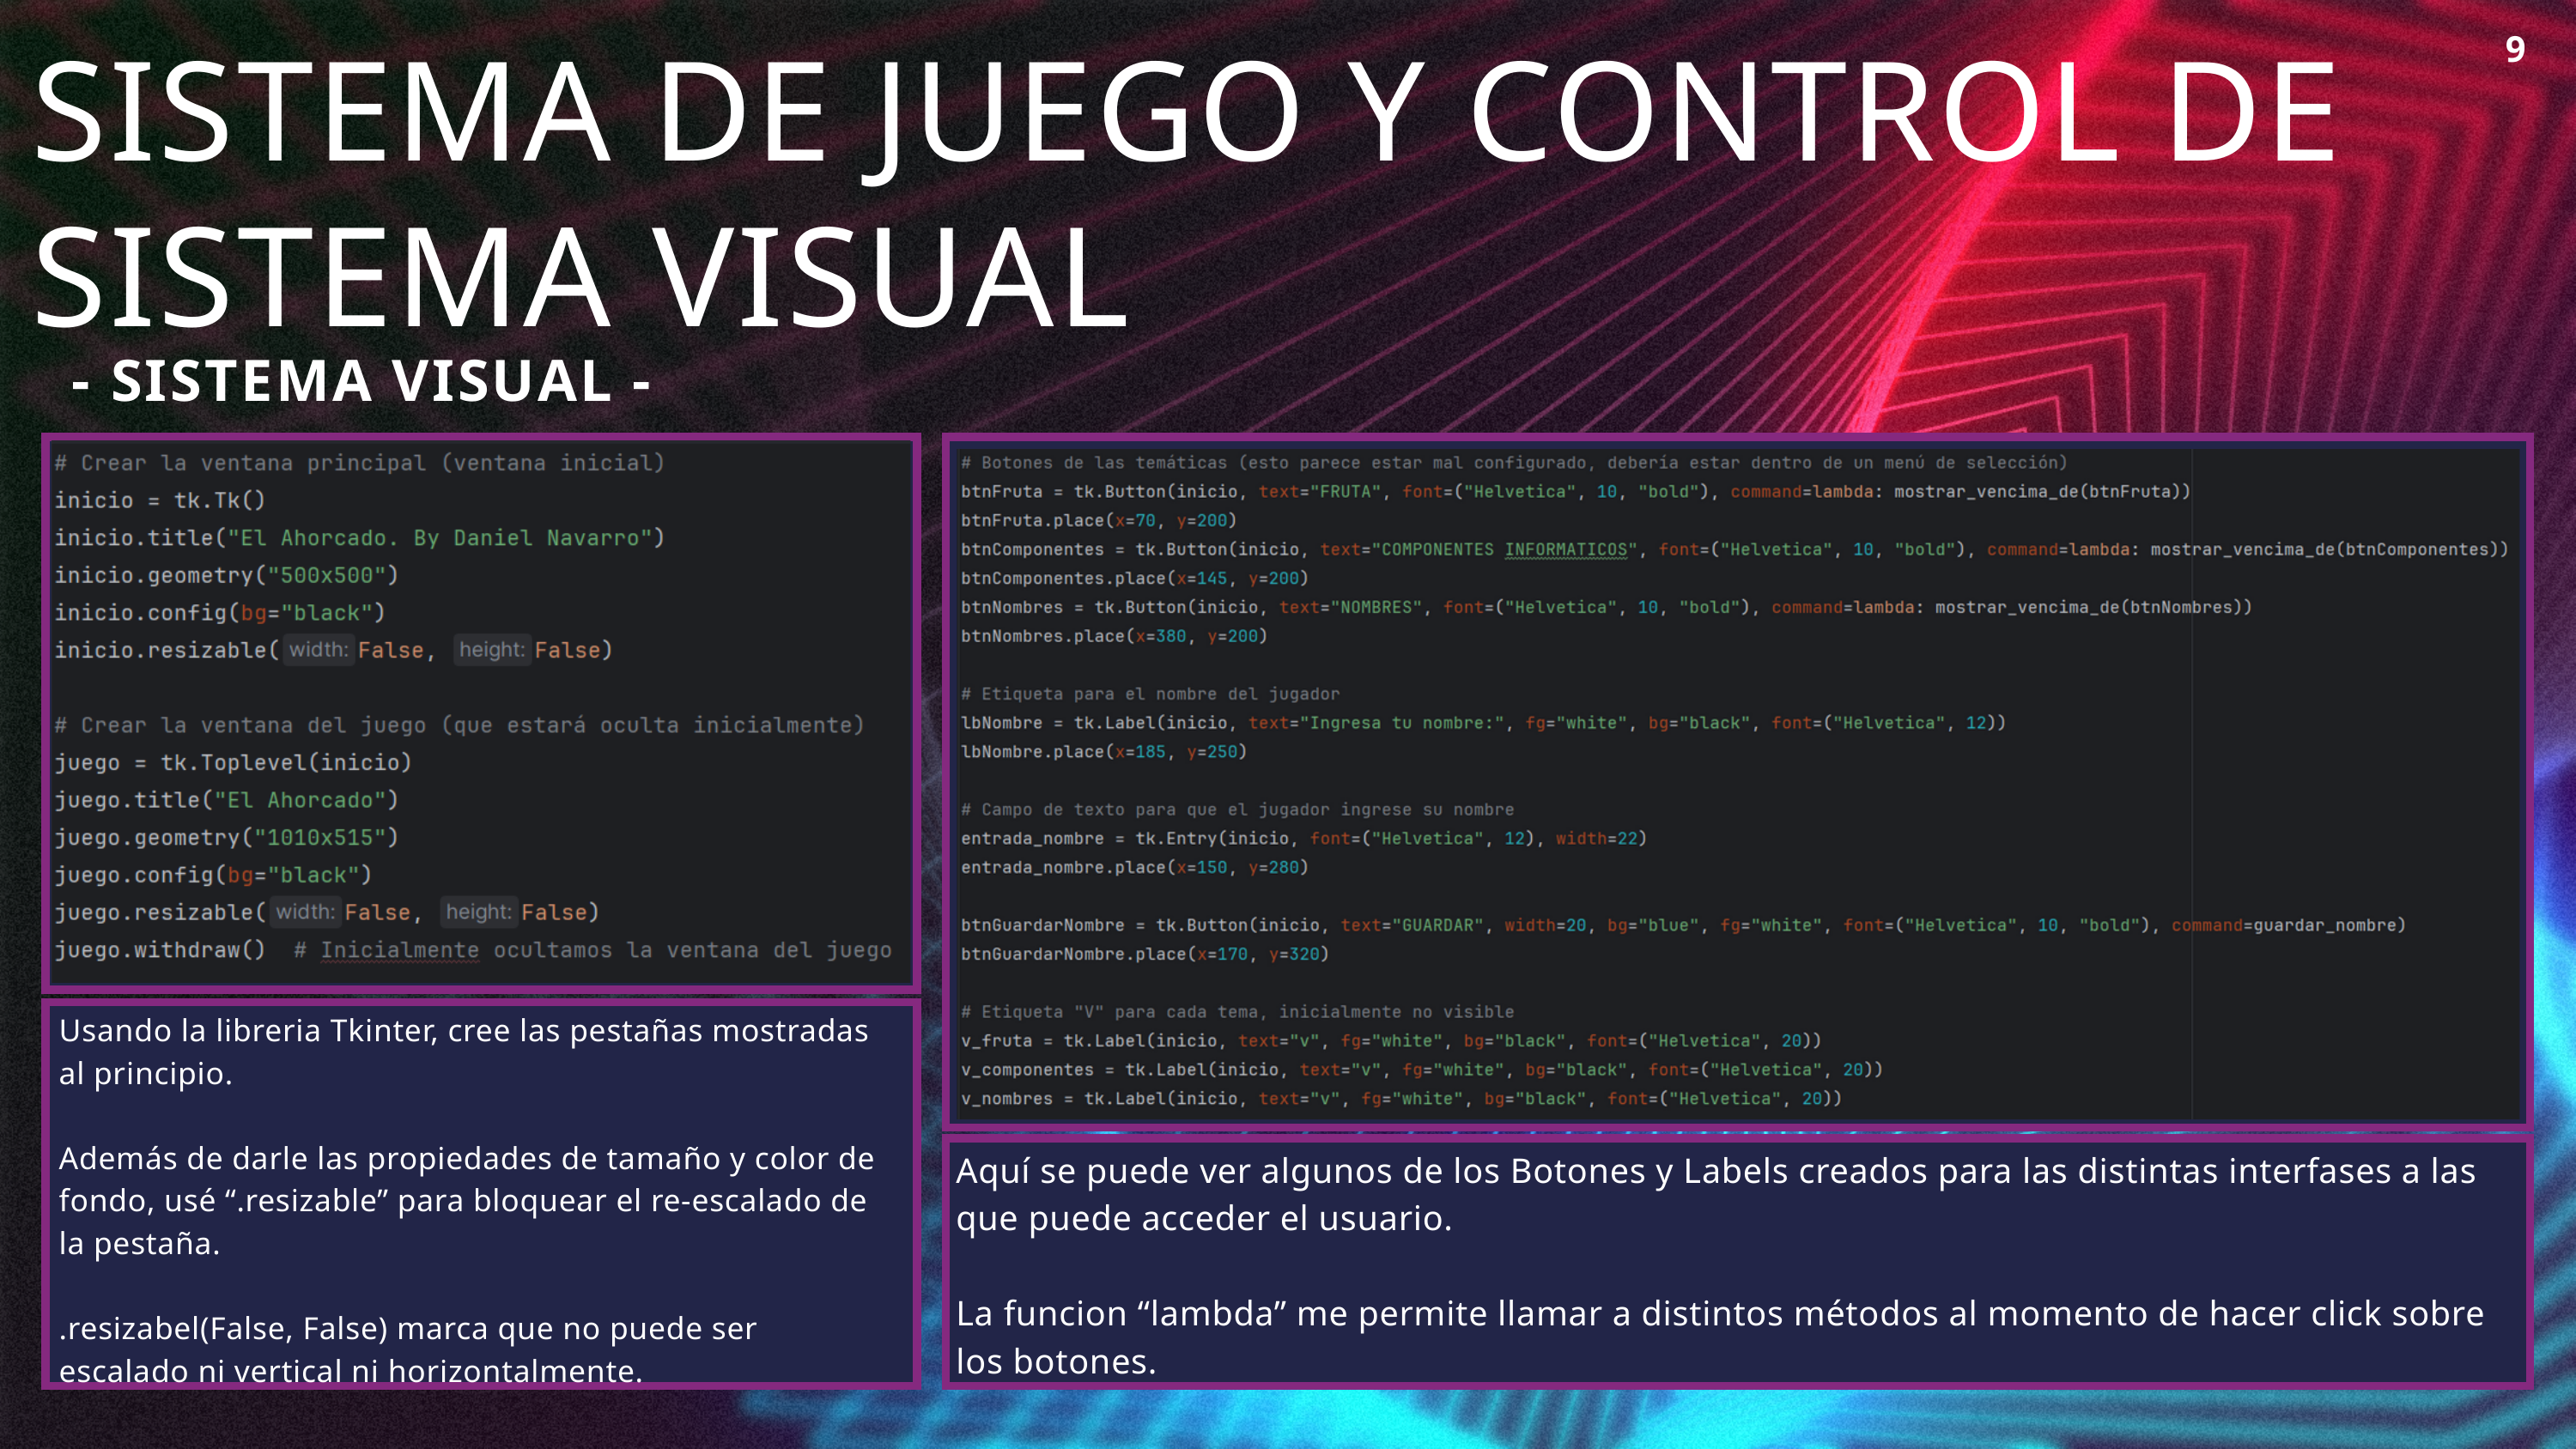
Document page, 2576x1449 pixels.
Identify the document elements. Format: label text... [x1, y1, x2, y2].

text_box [45, 1001, 918, 1386]
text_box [945, 1137, 2530, 1386]
text_box [0, 0, 2576, 1449]
text_box 9 [2505, 19, 2526, 70]
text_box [945, 436, 2530, 1128]
text_box - SISTEMA VISUAL - [46, 355, 678, 414]
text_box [45, 436, 918, 991]
text_box SISTEMA DE JUEGO Y CONTROL DE SISTEMA VISUAL [31, 23, 2545, 355]
